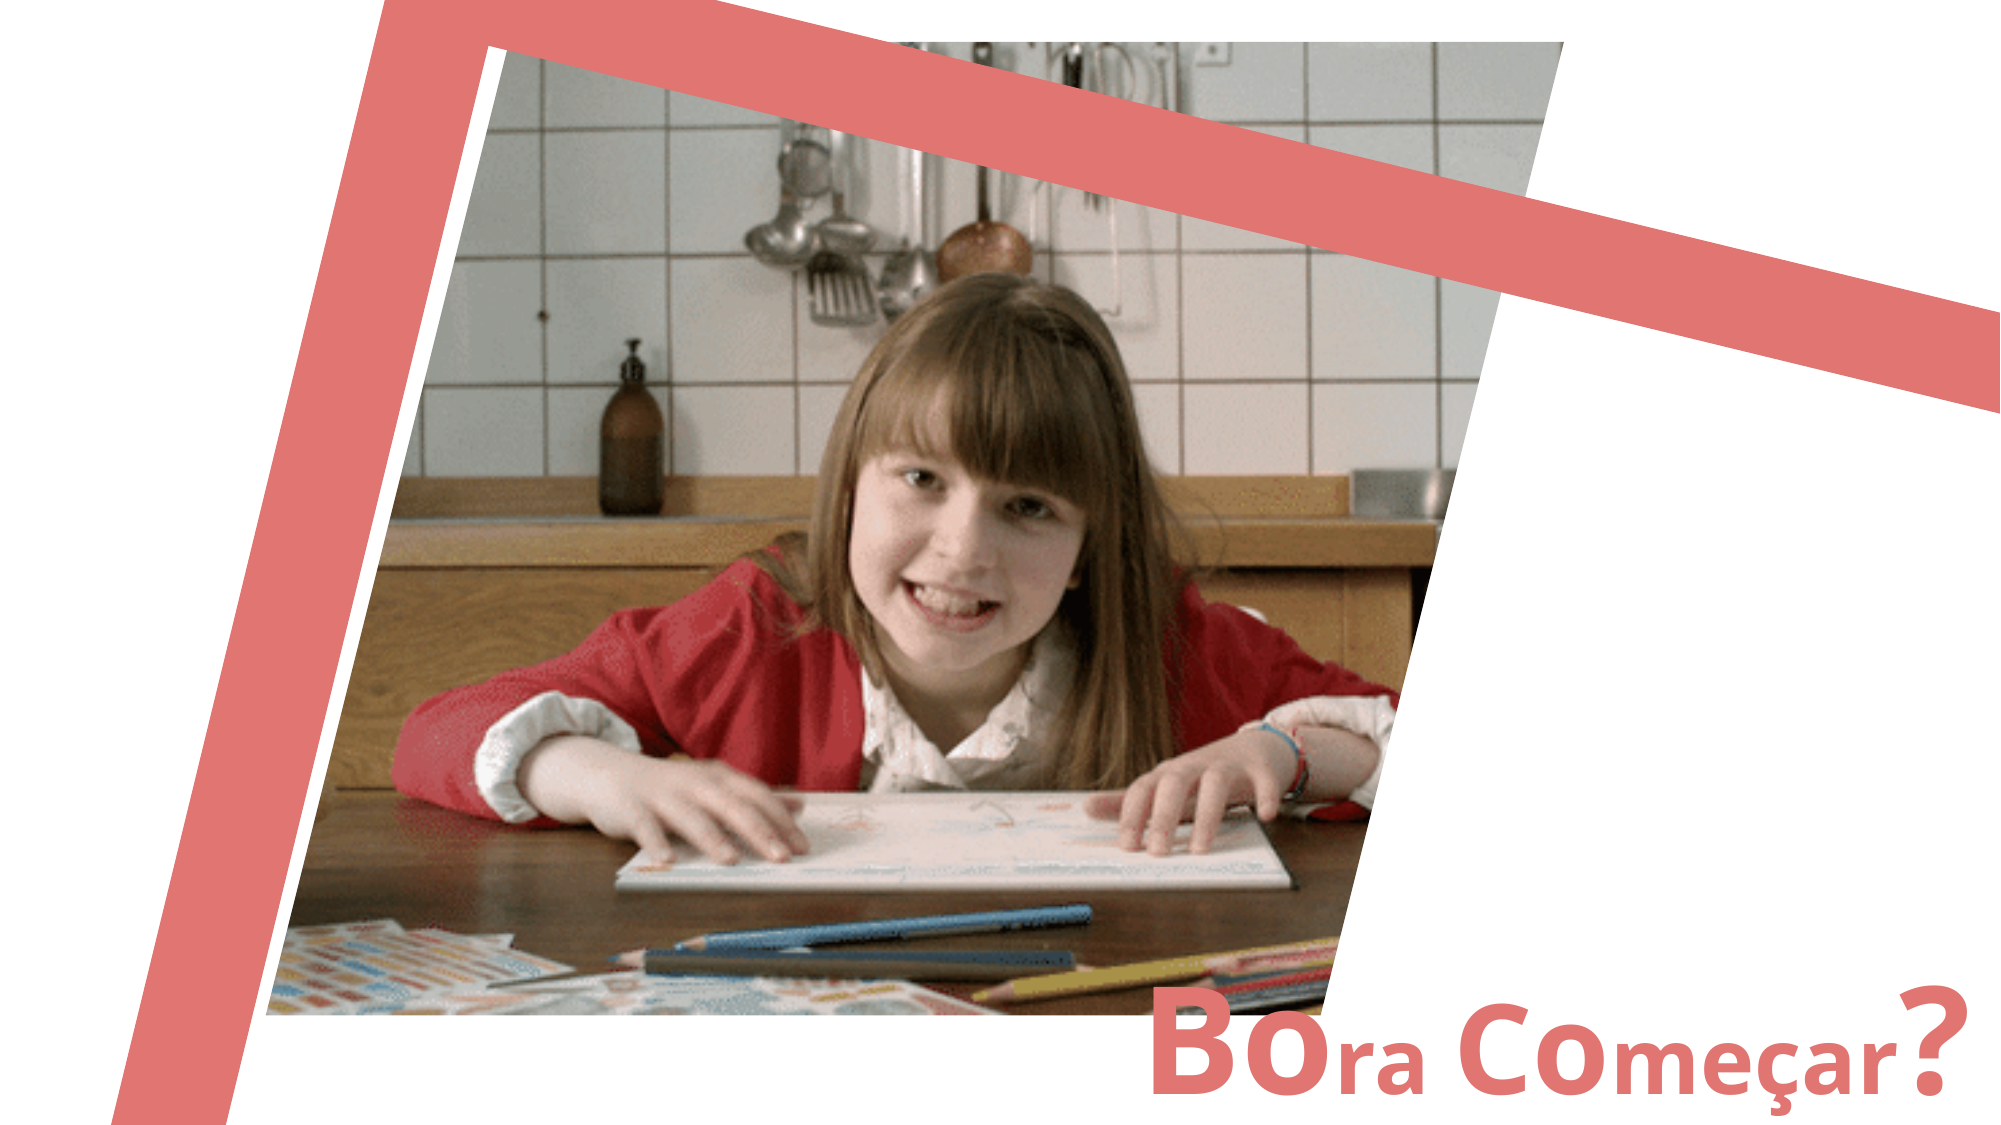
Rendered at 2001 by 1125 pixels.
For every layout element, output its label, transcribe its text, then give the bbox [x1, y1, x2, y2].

text_box [1568, 207, 2000, 414]
picture [265, 41, 1565, 1016]
text_box [375, 0, 880, 40]
text_box Bora Começar? [1038, 950, 2000, 1125]
text_box [110, 512, 260, 1125]
